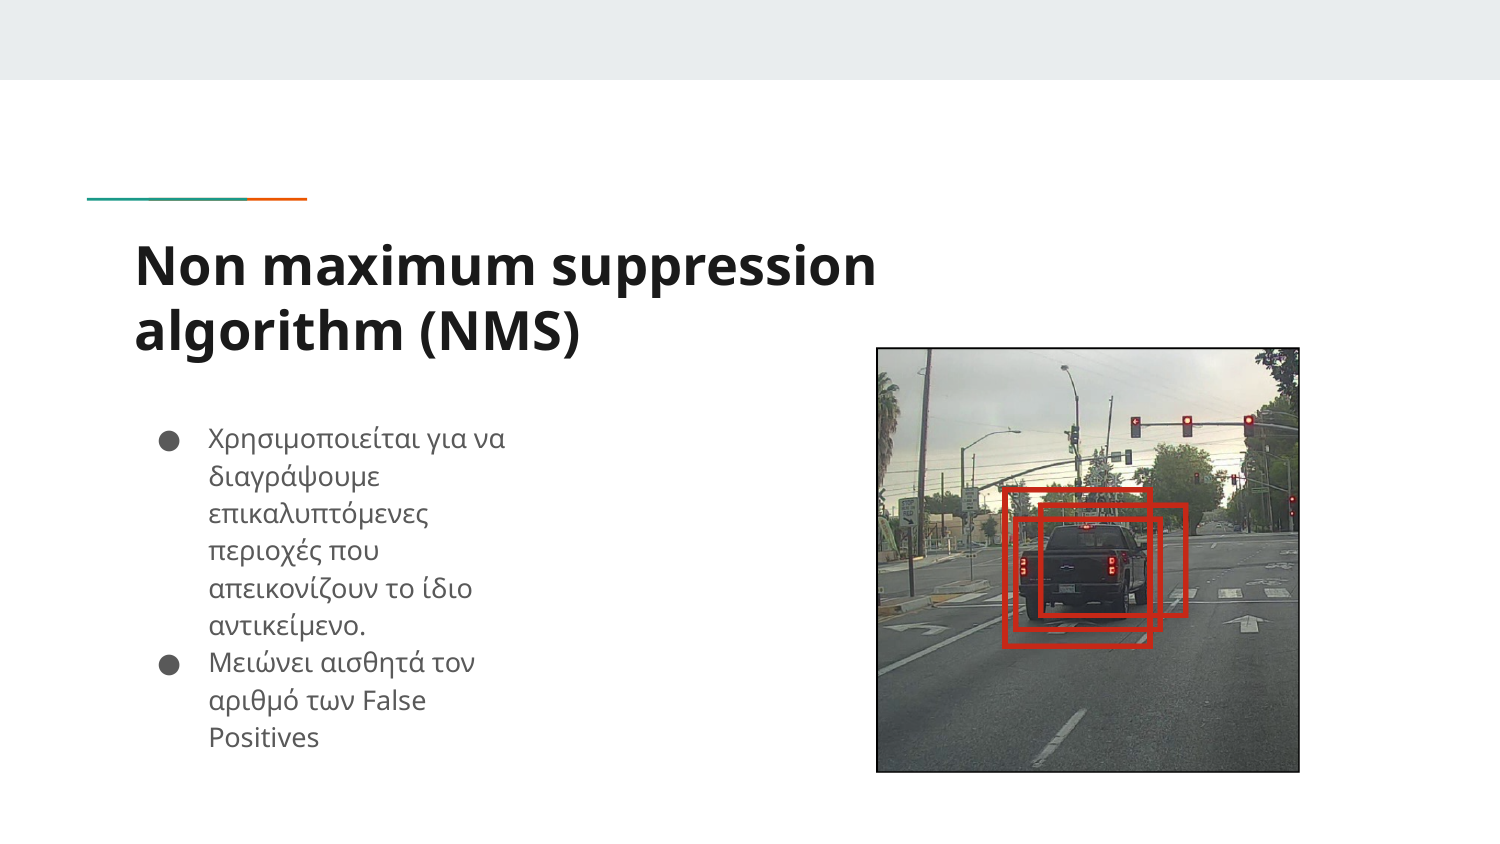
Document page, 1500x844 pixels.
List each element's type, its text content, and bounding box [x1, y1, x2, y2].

picture [876, 346, 1301, 774]
list Χρησιμοποιείται για να διαγράψουμε επικαλυπτόμενες περιοχές που απεικονίζουν το ίδιο αντικείμενο. Μειώνει αισθητά τον αριθμό των False Positives [118, 401, 547, 719]
title Non maximum suppression algorithm (NMS) [119, 216, 1138, 369]
